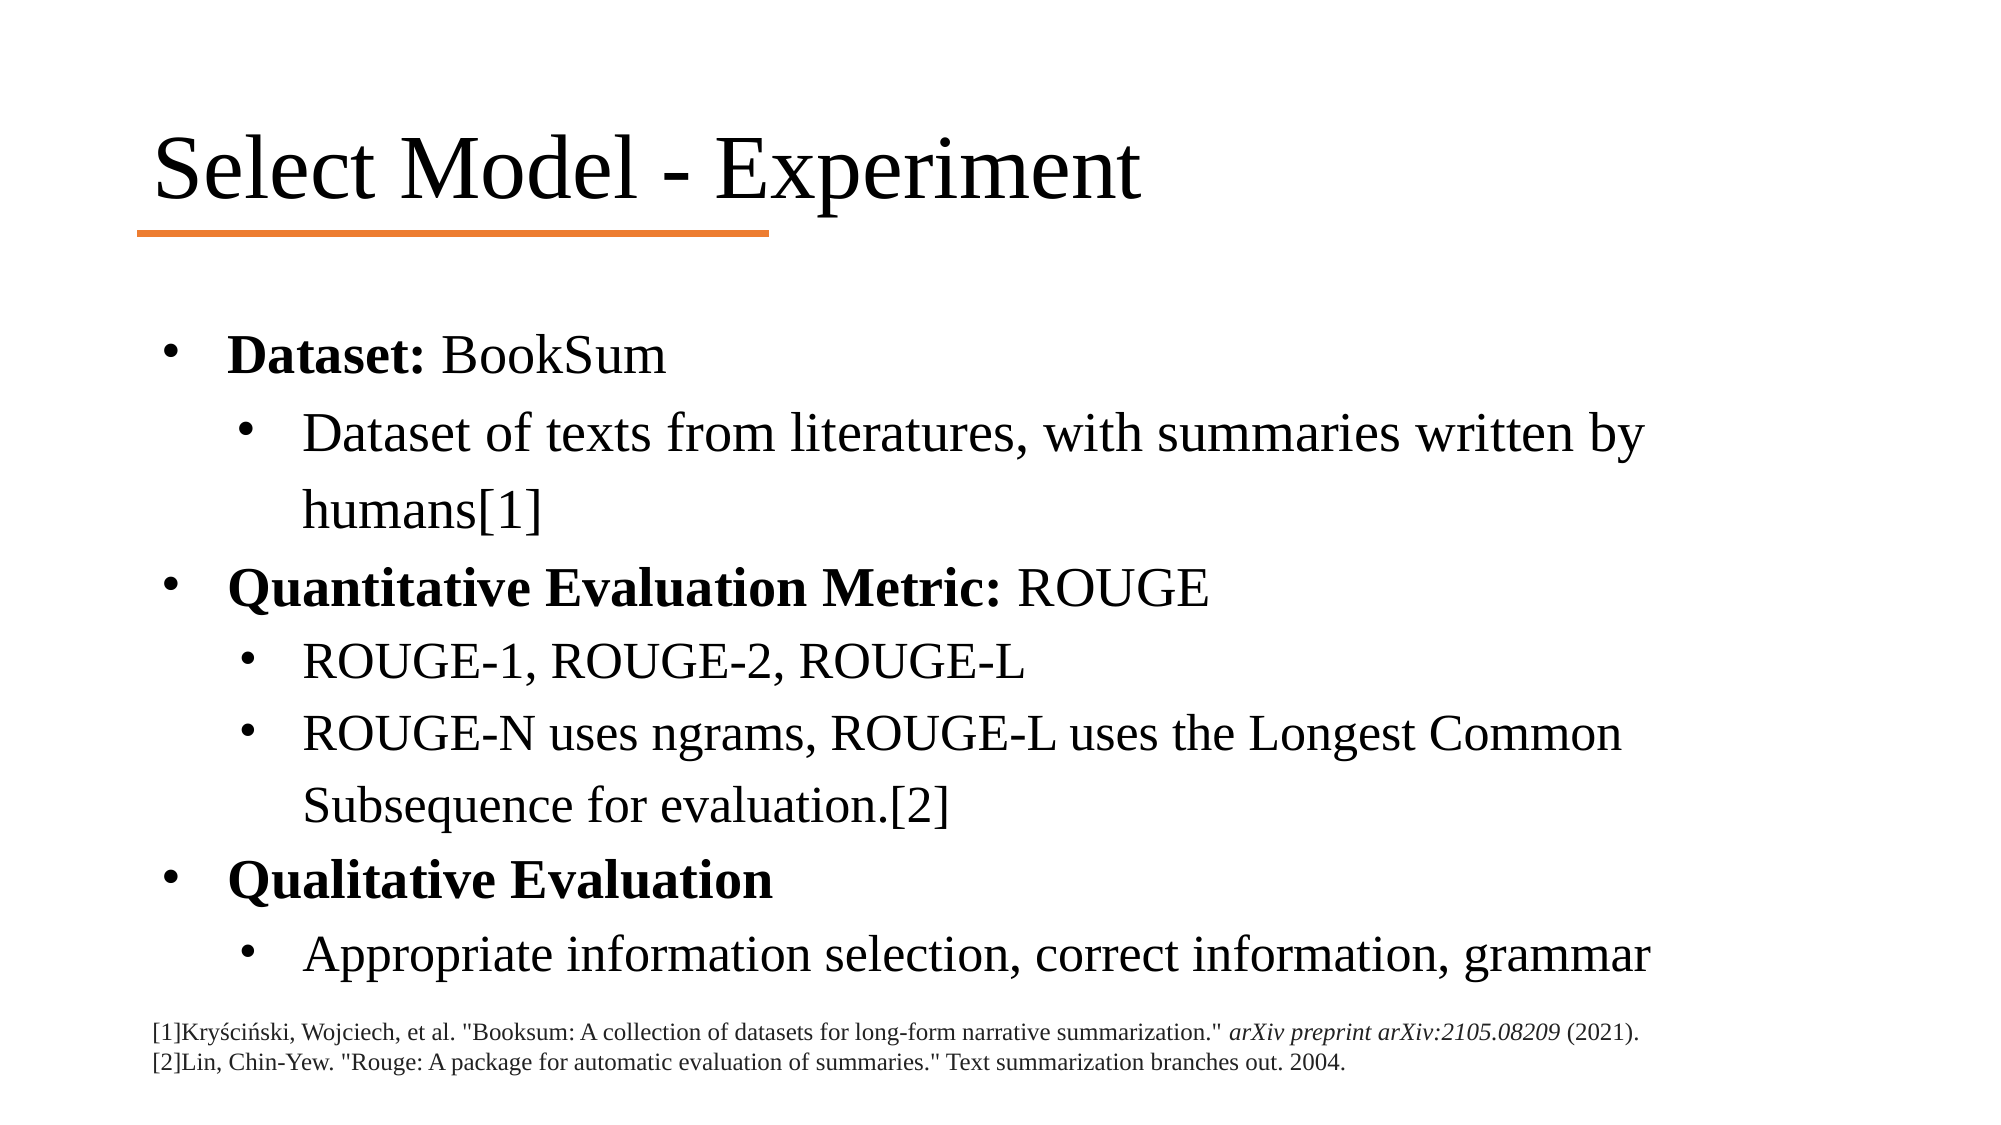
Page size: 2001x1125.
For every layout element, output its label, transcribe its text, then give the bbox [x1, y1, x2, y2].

title Select Model - Experiment [137, 59, 1863, 278]
text_box [1]Kryściński, Wojciech, et al. "Booksum: A collection of datasets for long-form narrative summarization." arXiv preprint arXiv:2105.08209 (2021). [2]Lin, Chin-Yew. "Rouge: A package for automatic evaluation of summaries." Text summarization branches out. 2004. [137, 1000, 1918, 1091]
list Dataset: BookSum Dataset of texts from literatures, with summaries written by humans[1] Quantitative Evaluation Metric: ROUGE ROUGE-1, ROUGE-2, ROUGE-L ROUGE-N uses ngrams, ROUGE-L uses the Longest Common Subsequence for evaluation.[2] Qualitative Evaluation Appropriate information selection, correct information, grammar [137, 299, 1831, 1000]
